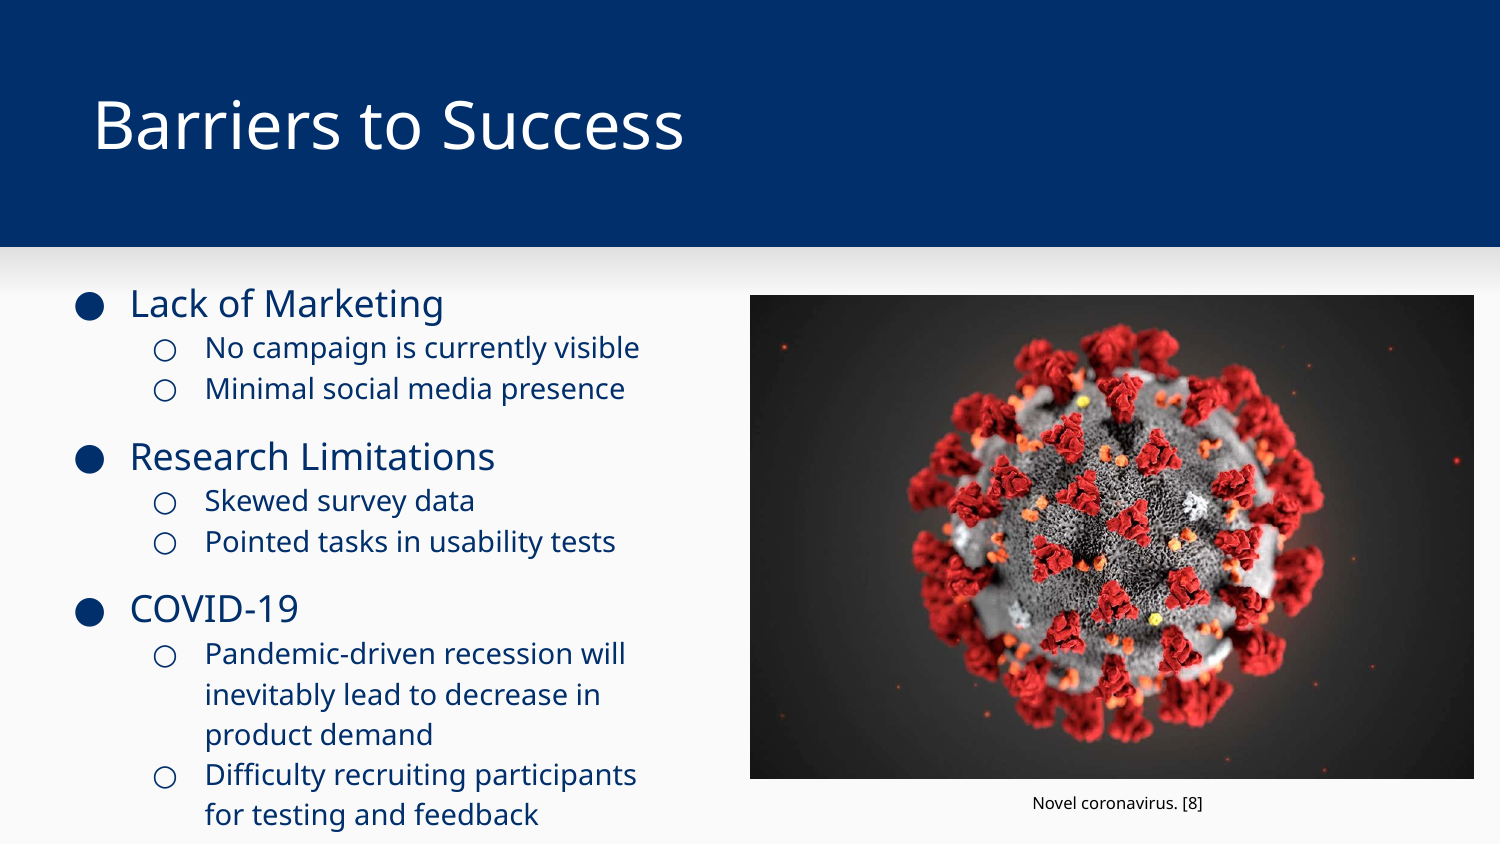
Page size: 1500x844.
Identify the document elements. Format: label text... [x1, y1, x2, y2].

title Barriers to Success [77, 51, 1427, 178]
picture [749, 295, 1474, 779]
list Lack of Marketing No campaign is currently visible Minimal social media presence Research Limitations Skewed survey data Pointed tasks in usability tests COVID-19 Pandemic-driven recession will inevitably lead to decrease in product demand Difficulty recruiting participants for testing and feedback [39, 257, 689, 703]
text_box Novel coronavirus. [8] [1017, 787, 1232, 811]
